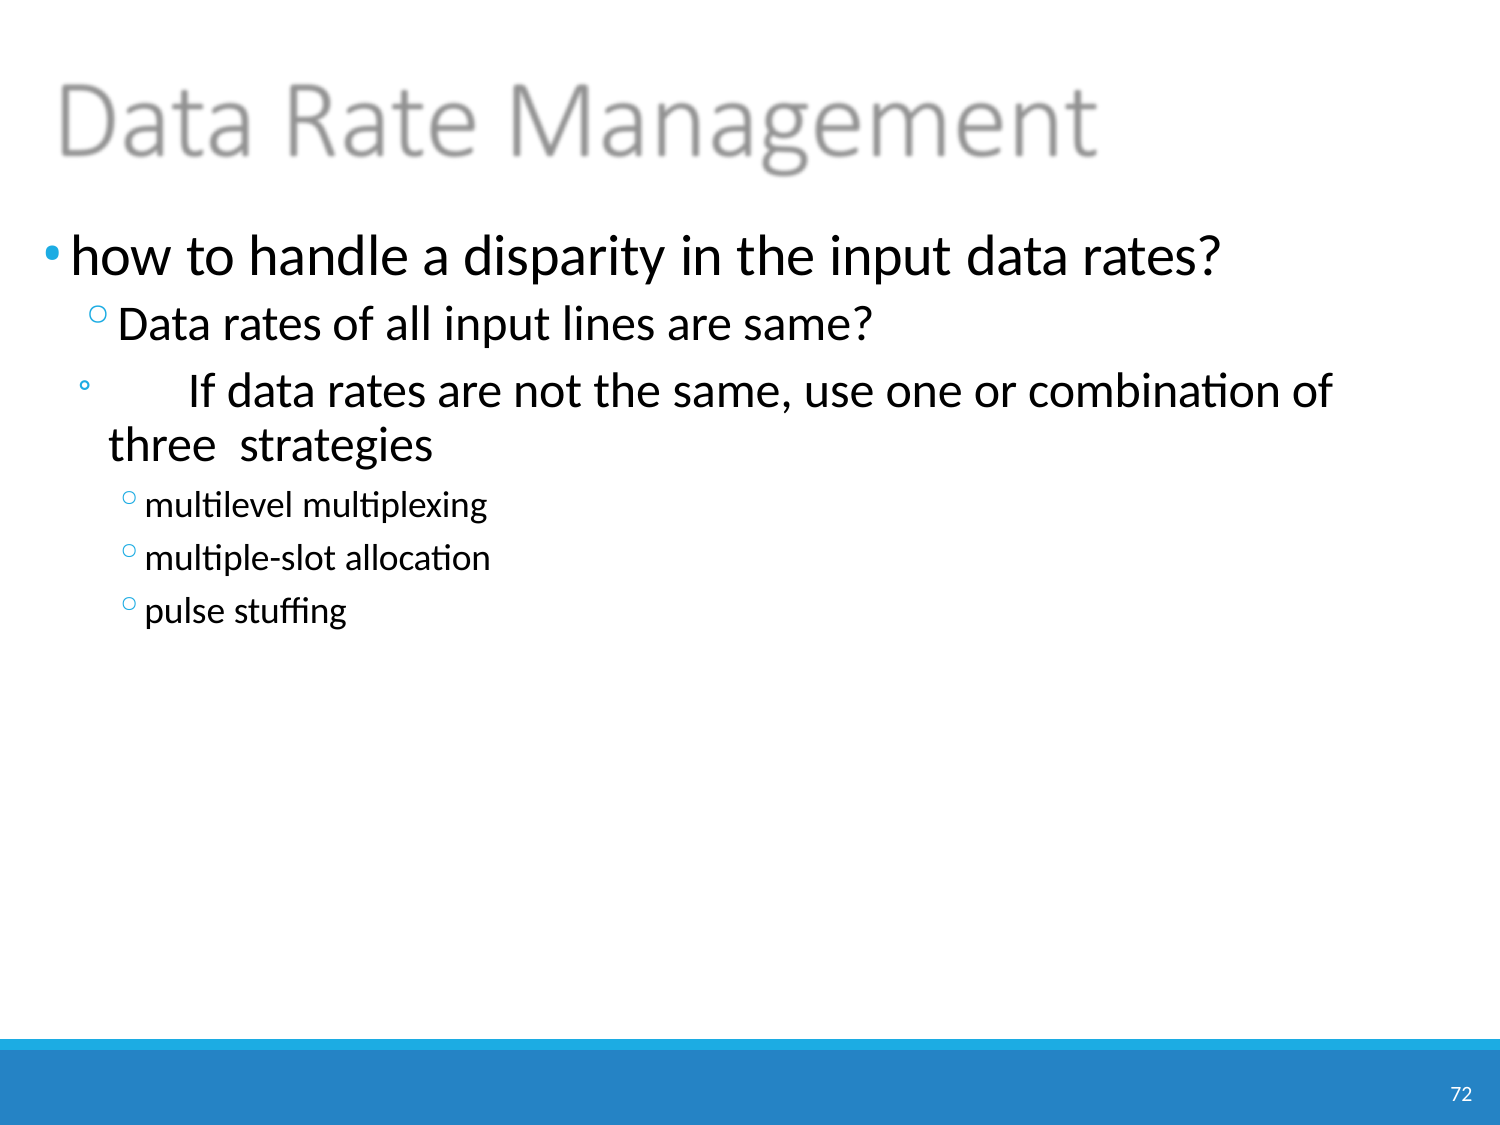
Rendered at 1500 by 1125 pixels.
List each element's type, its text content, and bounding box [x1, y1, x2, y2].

text_box how to handle a disparity in the input data rates? Data rates of all input lines are same? If data rates are not the same, use one or combination of three strategies multilevel multiplexing multiple-slot allocation pulse stuffing [39, 211, 1396, 631]
title [24, 39, 1476, 230]
picture [0, 10, 1172, 190]
slide_number 72 [1444, 1083, 1479, 1125]
